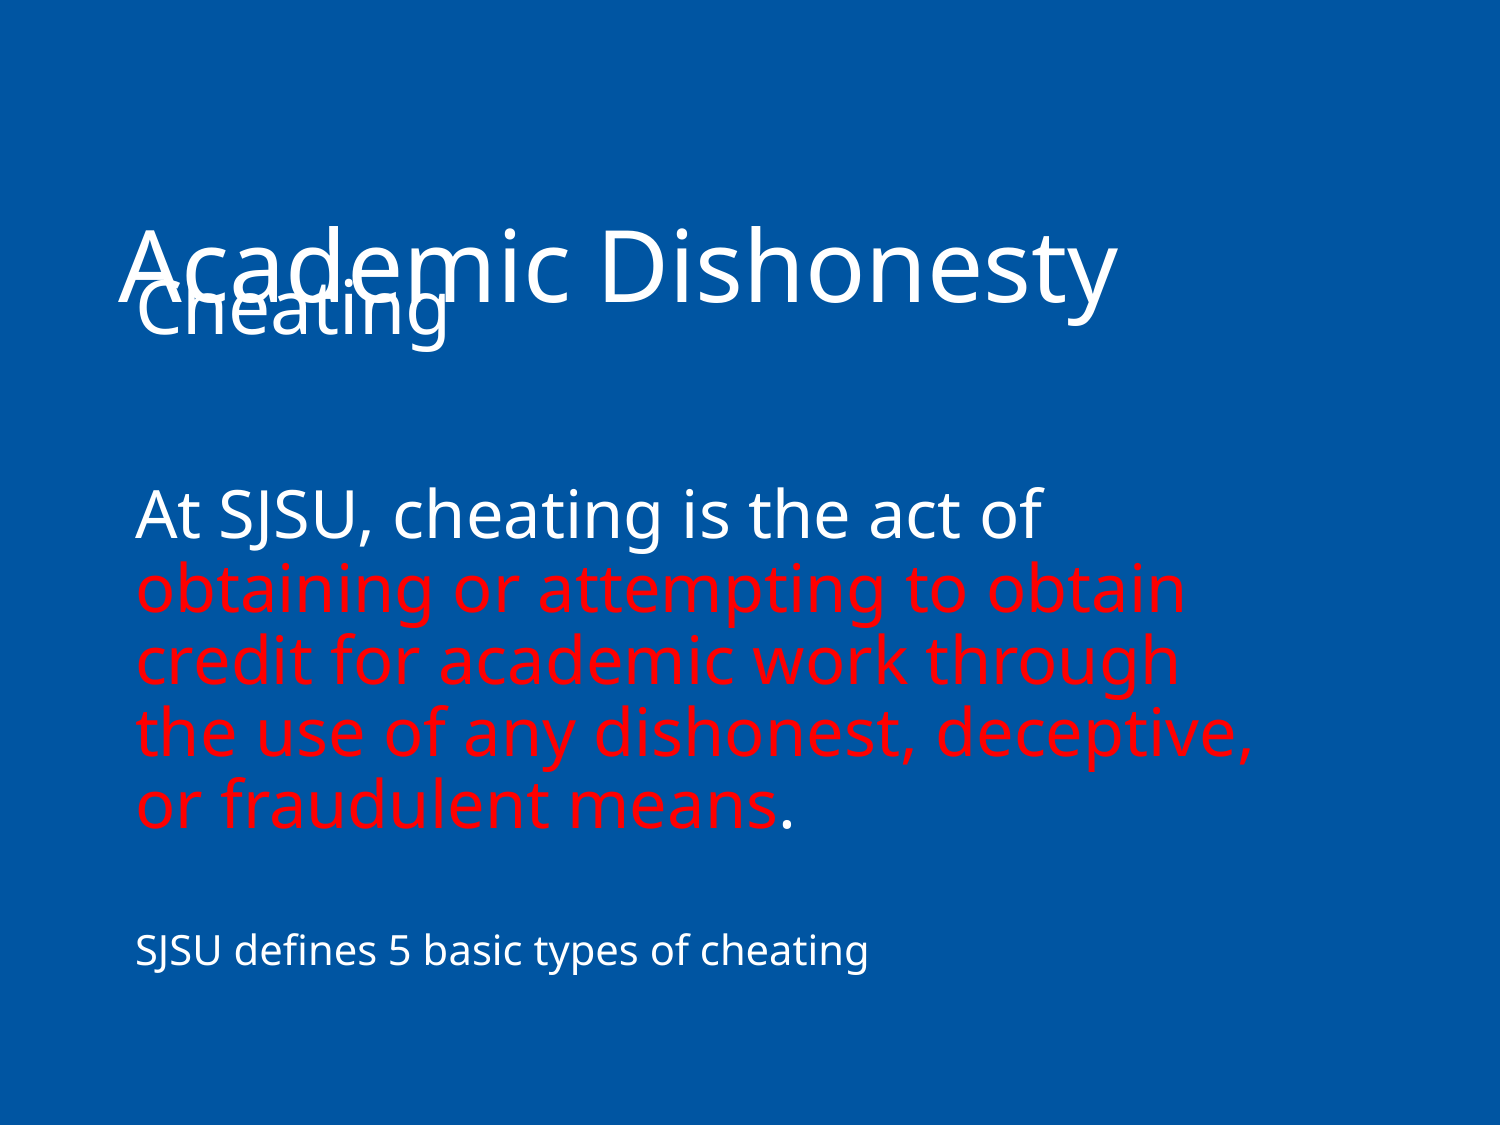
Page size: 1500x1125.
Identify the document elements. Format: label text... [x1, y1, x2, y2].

title Academic Dishonesty [103, 197, 1397, 343]
list Cheating At SJSU, cheating is the act of obtaining or attempting to obtain credit for academic work through the use of any dishonest, deceptive, or fraudulent means. SJSU defines 5 basic types of cheating [75, 262, 1300, 1062]
